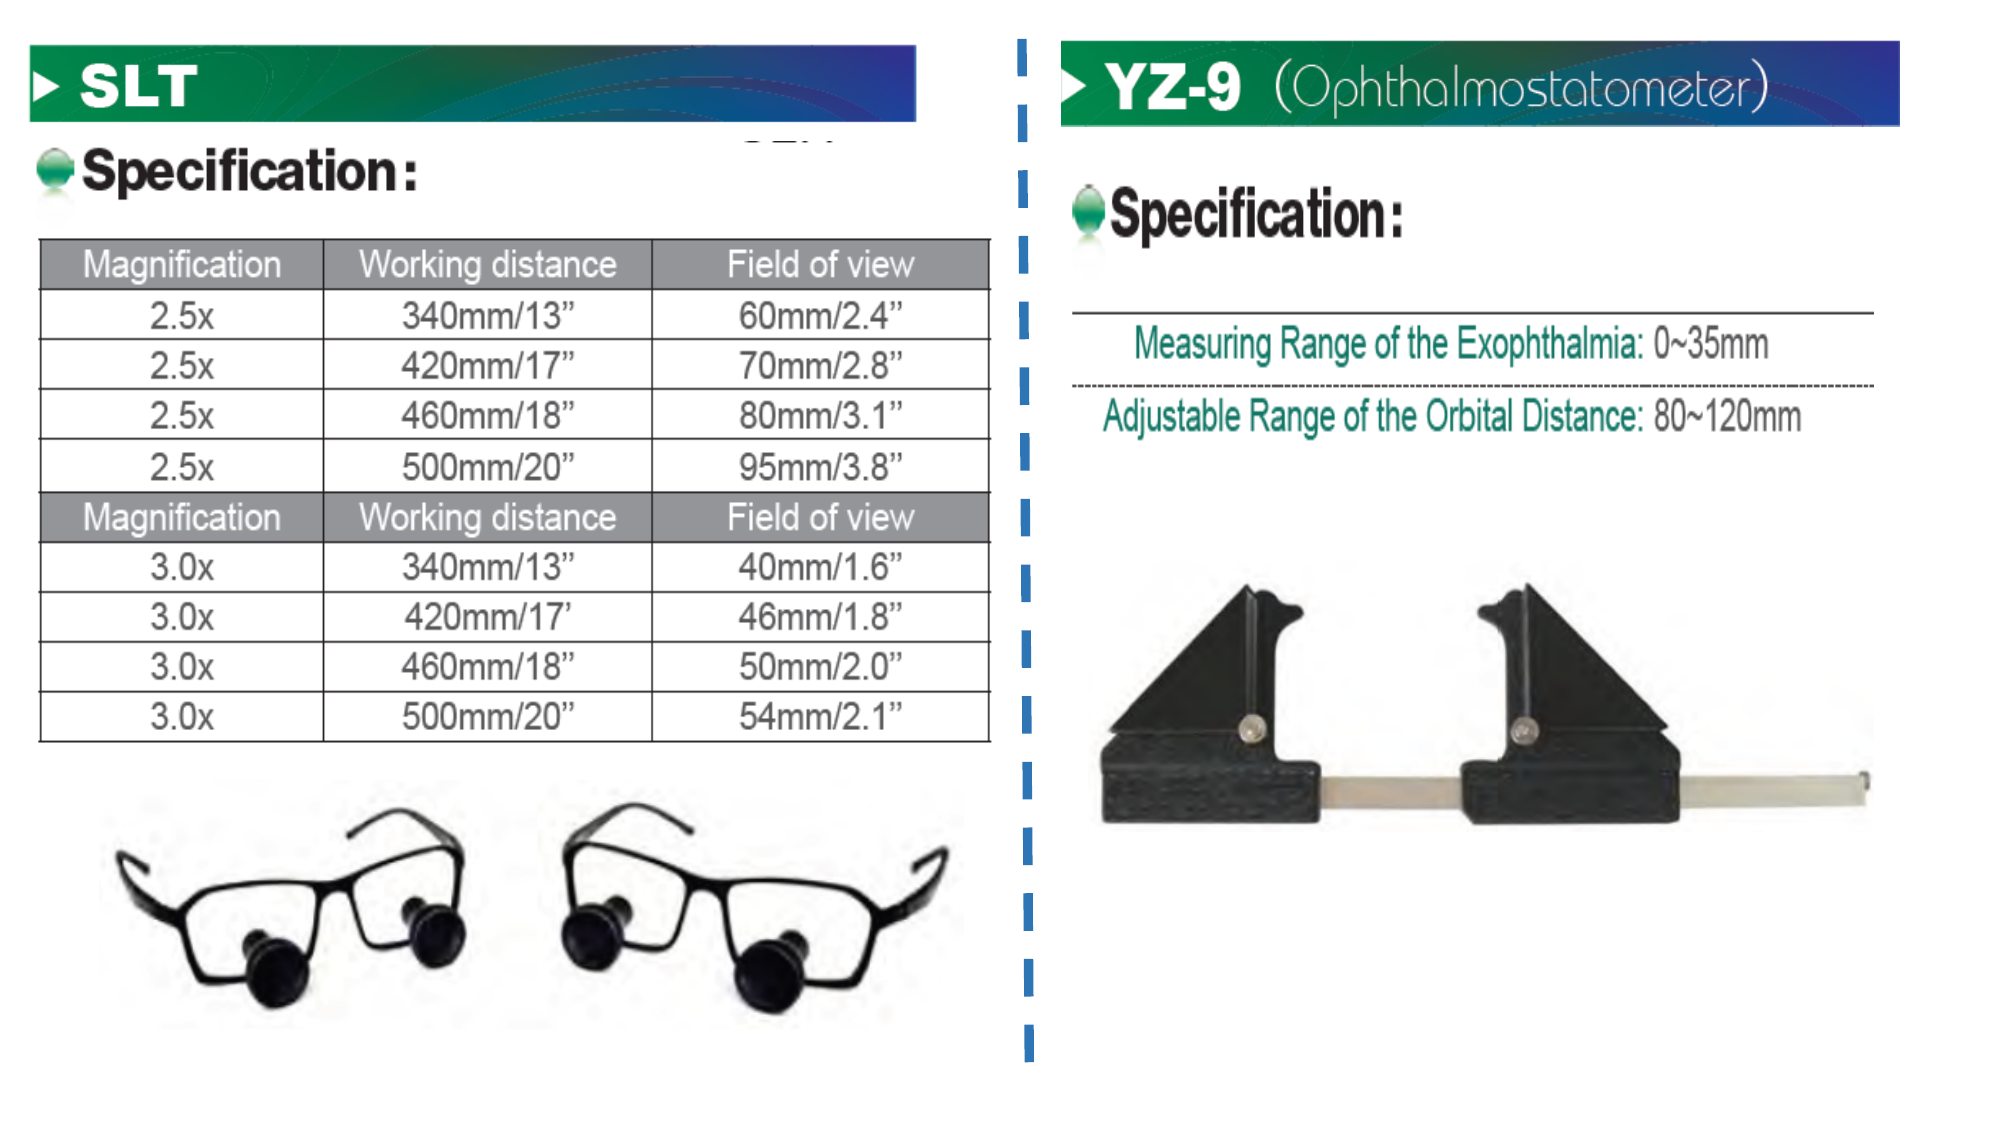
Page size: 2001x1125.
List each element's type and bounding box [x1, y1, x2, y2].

text_box [1021, 38, 1030, 1085]
picture [1061, 38, 1900, 127]
picture [99, 770, 964, 1063]
picture [19, 28, 918, 125]
picture [1061, 165, 1874, 456]
picture [1081, 561, 1874, 832]
picture [19, 141, 1003, 754]
